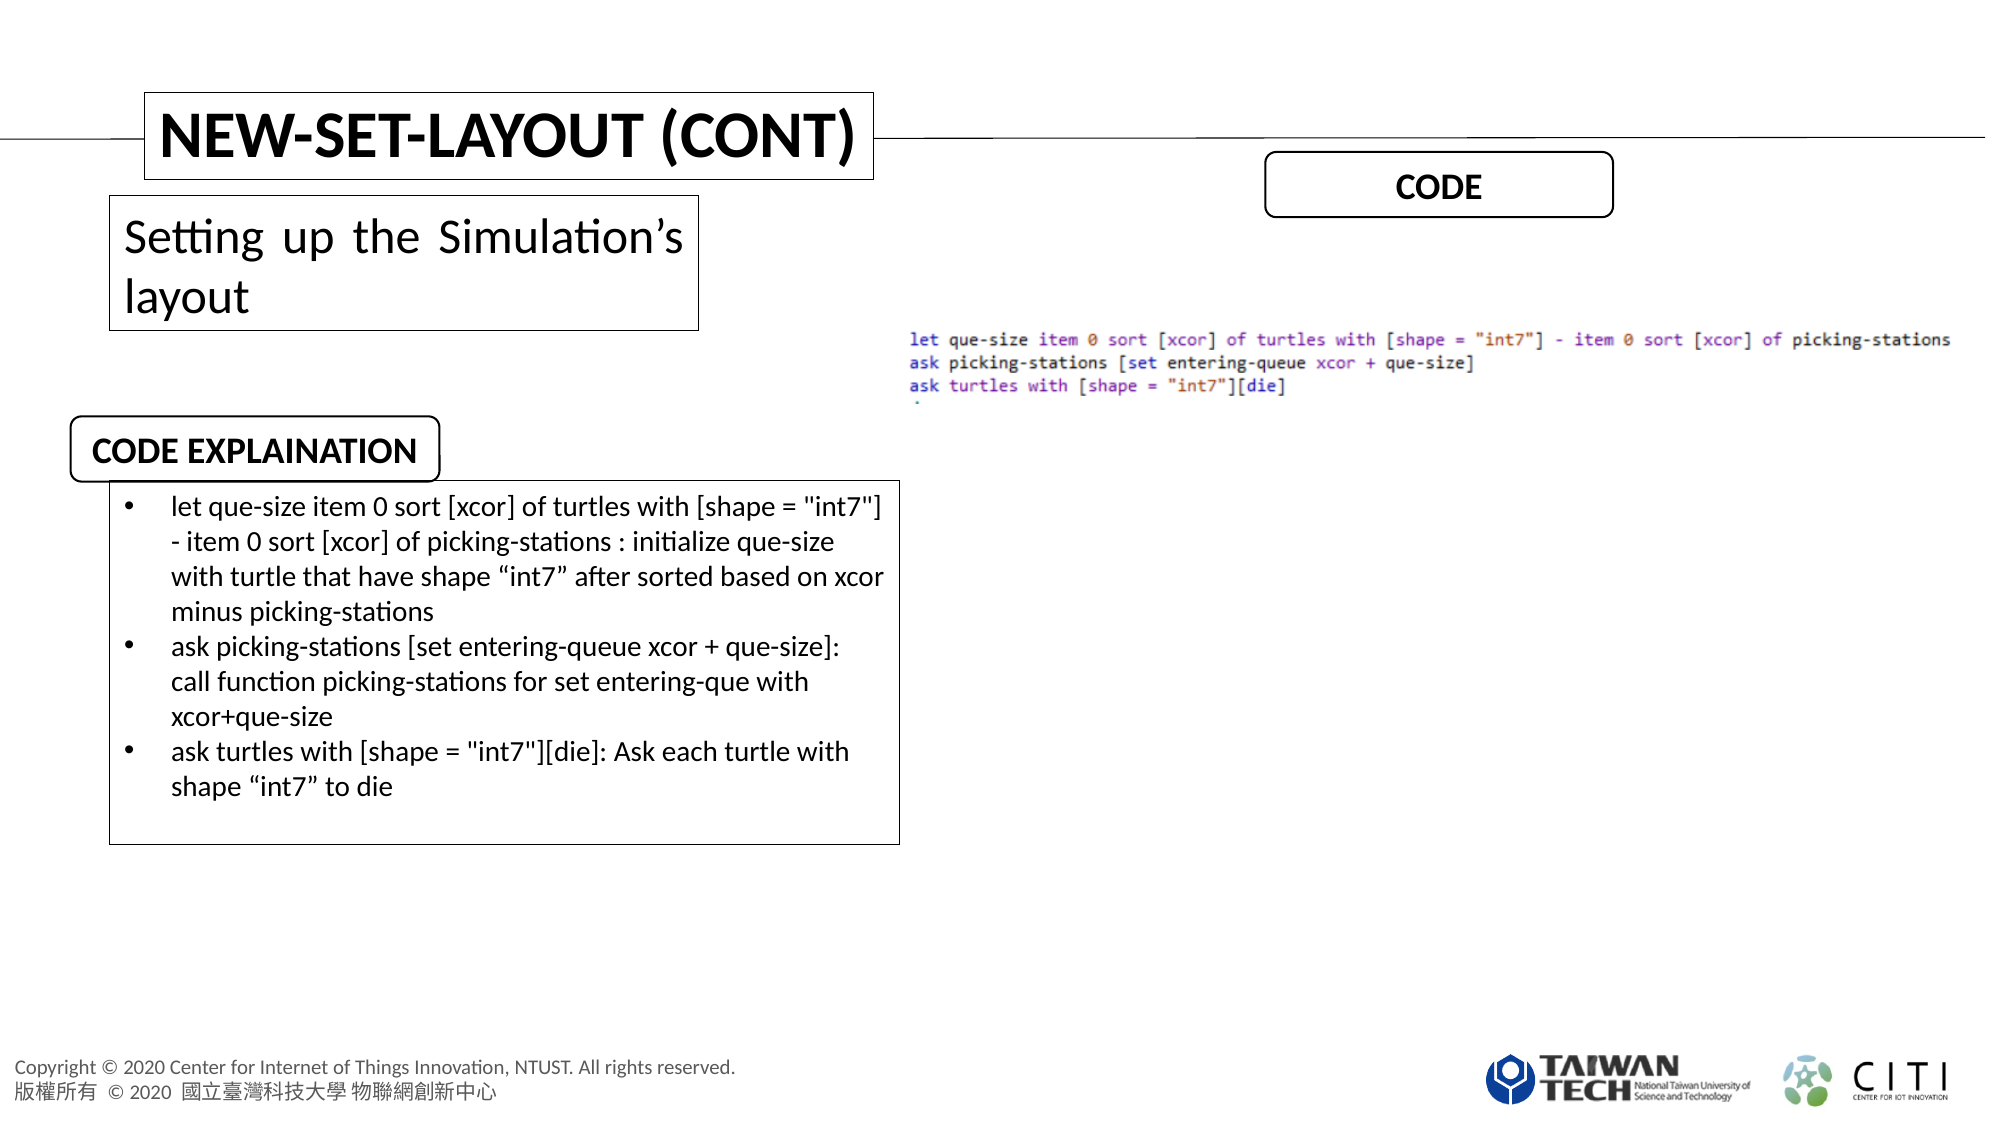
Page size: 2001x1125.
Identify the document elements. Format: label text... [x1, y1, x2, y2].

text_box Setting up the Simulation’s layout [109, 195, 699, 331]
text_box CODE [1264, 150, 1615, 219]
text_box New-Set-layout (Cont) [144, 92, 874, 137]
text_box let que-size item 0 sort [xcor] of turtles with [shape = "int7"] - item 0 sort [xcor] of picking-stations : initialize que-size with turtle that have shape “int7” after sorted based on xcor minus picking-stations ask picking-stations [set entering-queue xcor + que-size]: call function picking-stations for set entering-que with xcor+que-size ask turtles with [shape = "int7"][die]: Ask each turtle with shape “int7” to die [109, 480, 900, 845]
picture [1479, 1049, 1760, 1109]
picture [899, 327, 1975, 404]
text_box New-Set-layout (Cont) [144, 140, 874, 180]
picture [1778, 1046, 1953, 1114]
text_box CODE EXPLAINATION [69, 415, 441, 483]
